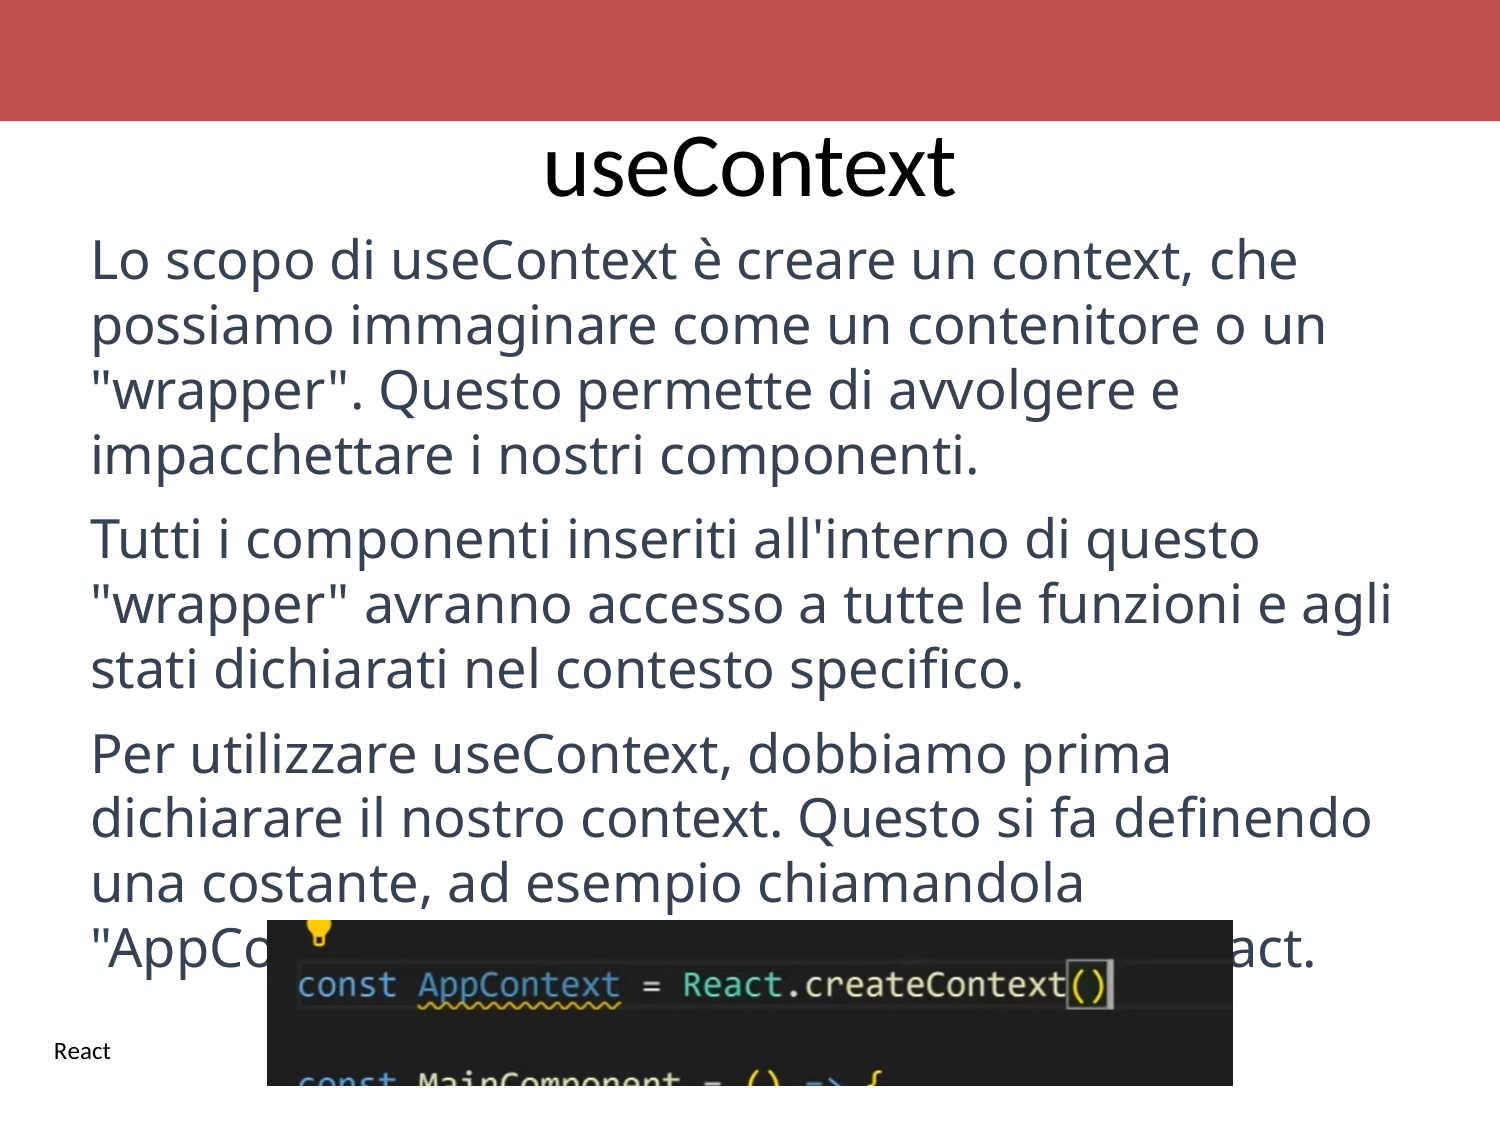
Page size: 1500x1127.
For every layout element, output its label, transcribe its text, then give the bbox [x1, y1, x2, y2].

title useContext [87, 122, 1413, 196]
picture [266, 919, 1233, 1086]
text_box [0, 0, 1500, 122]
text_box Lo scopo di useContext è creare un context, che possiamo immaginare come un contenitore o un "wrapper". Questo permette di avvolgere e impacchettare i nostri componenti. Tutti i componenti inseriti all'interno di questo "wrapper" avranno accesso a tutte le funzioni e agli stati dichiarati nel contesto specifico. Per utilizzare useContext, dobbiamo prima dichiarare il nostro context. Questo si fa definendo una costante, ad esempio chiamandola "AppContext", seguendo le convenzioni di React. [87, 196, 1413, 979]
footer React [51, 1038, 112, 1127]
